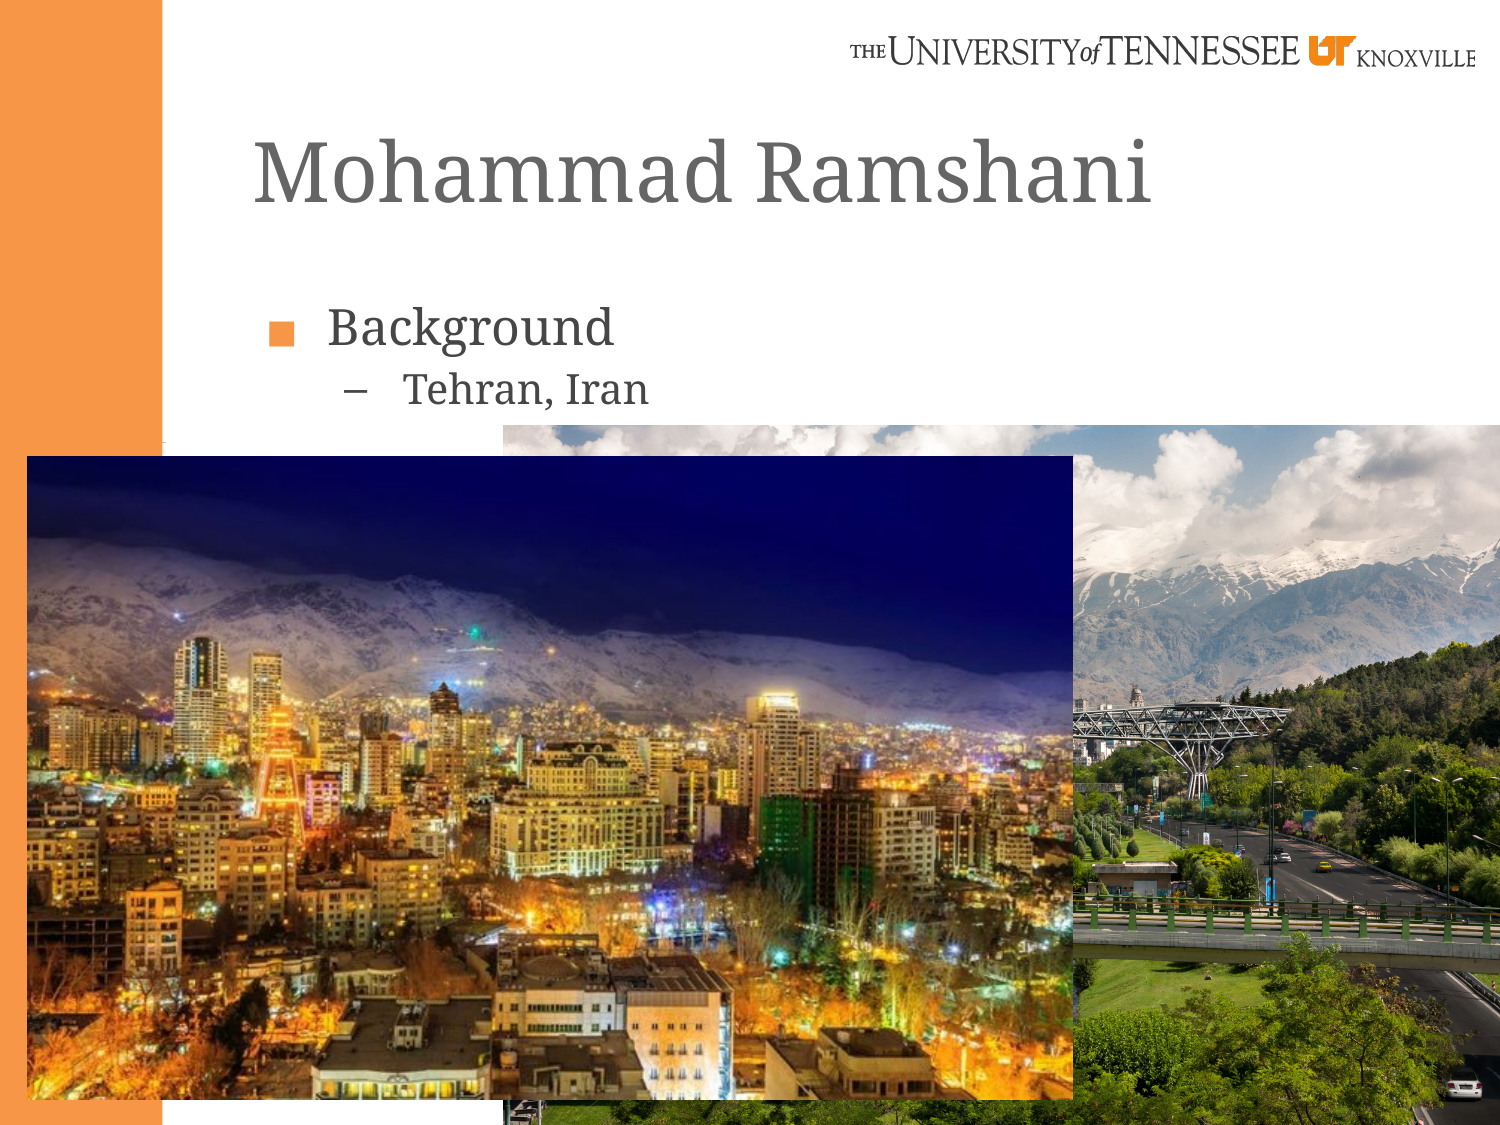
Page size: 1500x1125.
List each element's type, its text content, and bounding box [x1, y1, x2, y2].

list Background Tehran, Iran [237, 287, 863, 455]
picture [27, 425, 1500, 1125]
title Mohammad Ramshani [237, 75, 1475, 263]
picture [849, 36, 1475, 73]
